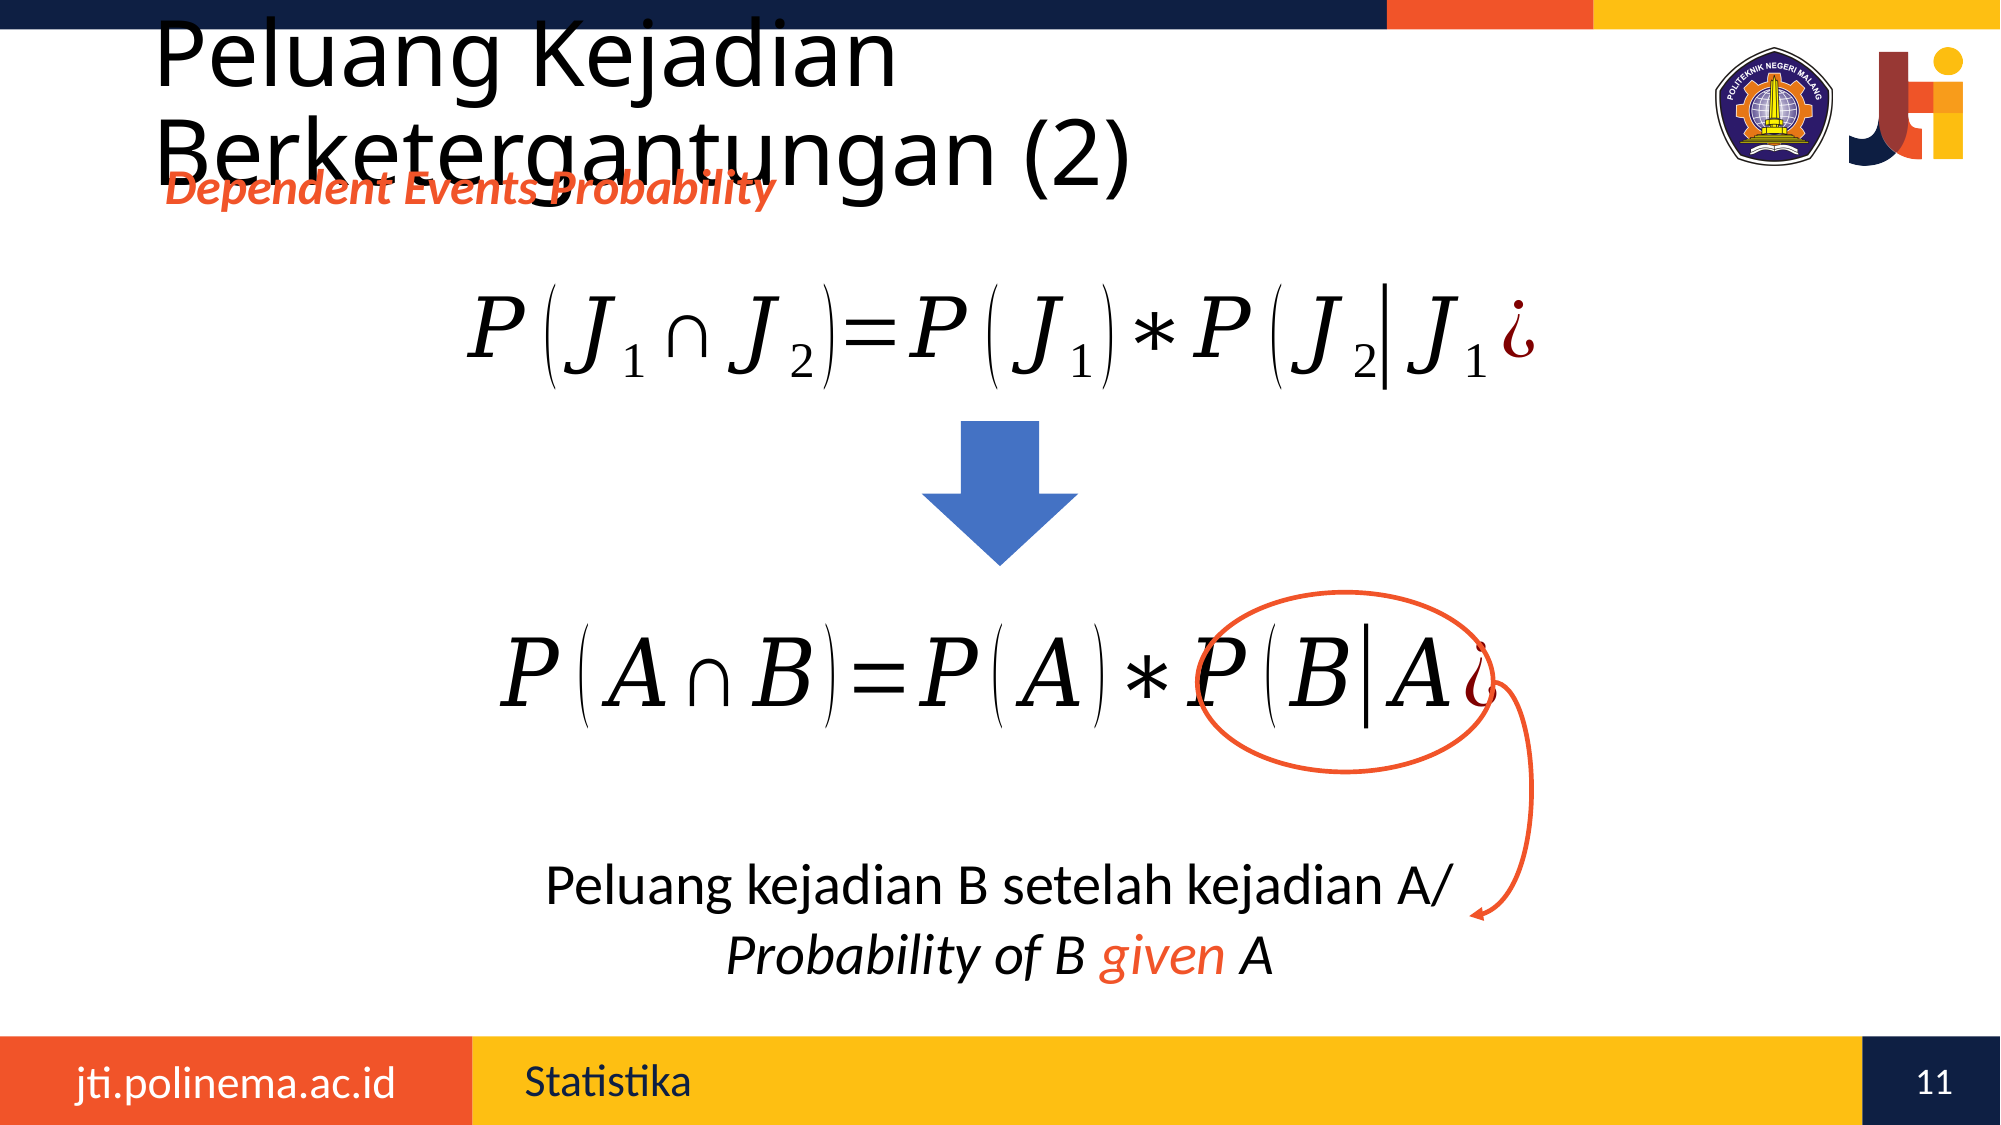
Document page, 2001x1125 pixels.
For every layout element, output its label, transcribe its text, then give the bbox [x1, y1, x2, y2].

title Peluang Kejadian Berketergantungan (2) [137, 59, 1673, 153]
text_box [1196, 591, 1495, 774]
text_box [918, 420, 1082, 568]
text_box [1474, 682, 1494, 917]
slide_number 11 [1888, 1049, 1980, 1110]
text_box Dependent Events Probability [149, 147, 792, 223]
text_box Peluang kejadian B setelah kejadian A/ Probability of B given A [530, 838, 1470, 994]
picture [1715, 47, 1833, 166]
